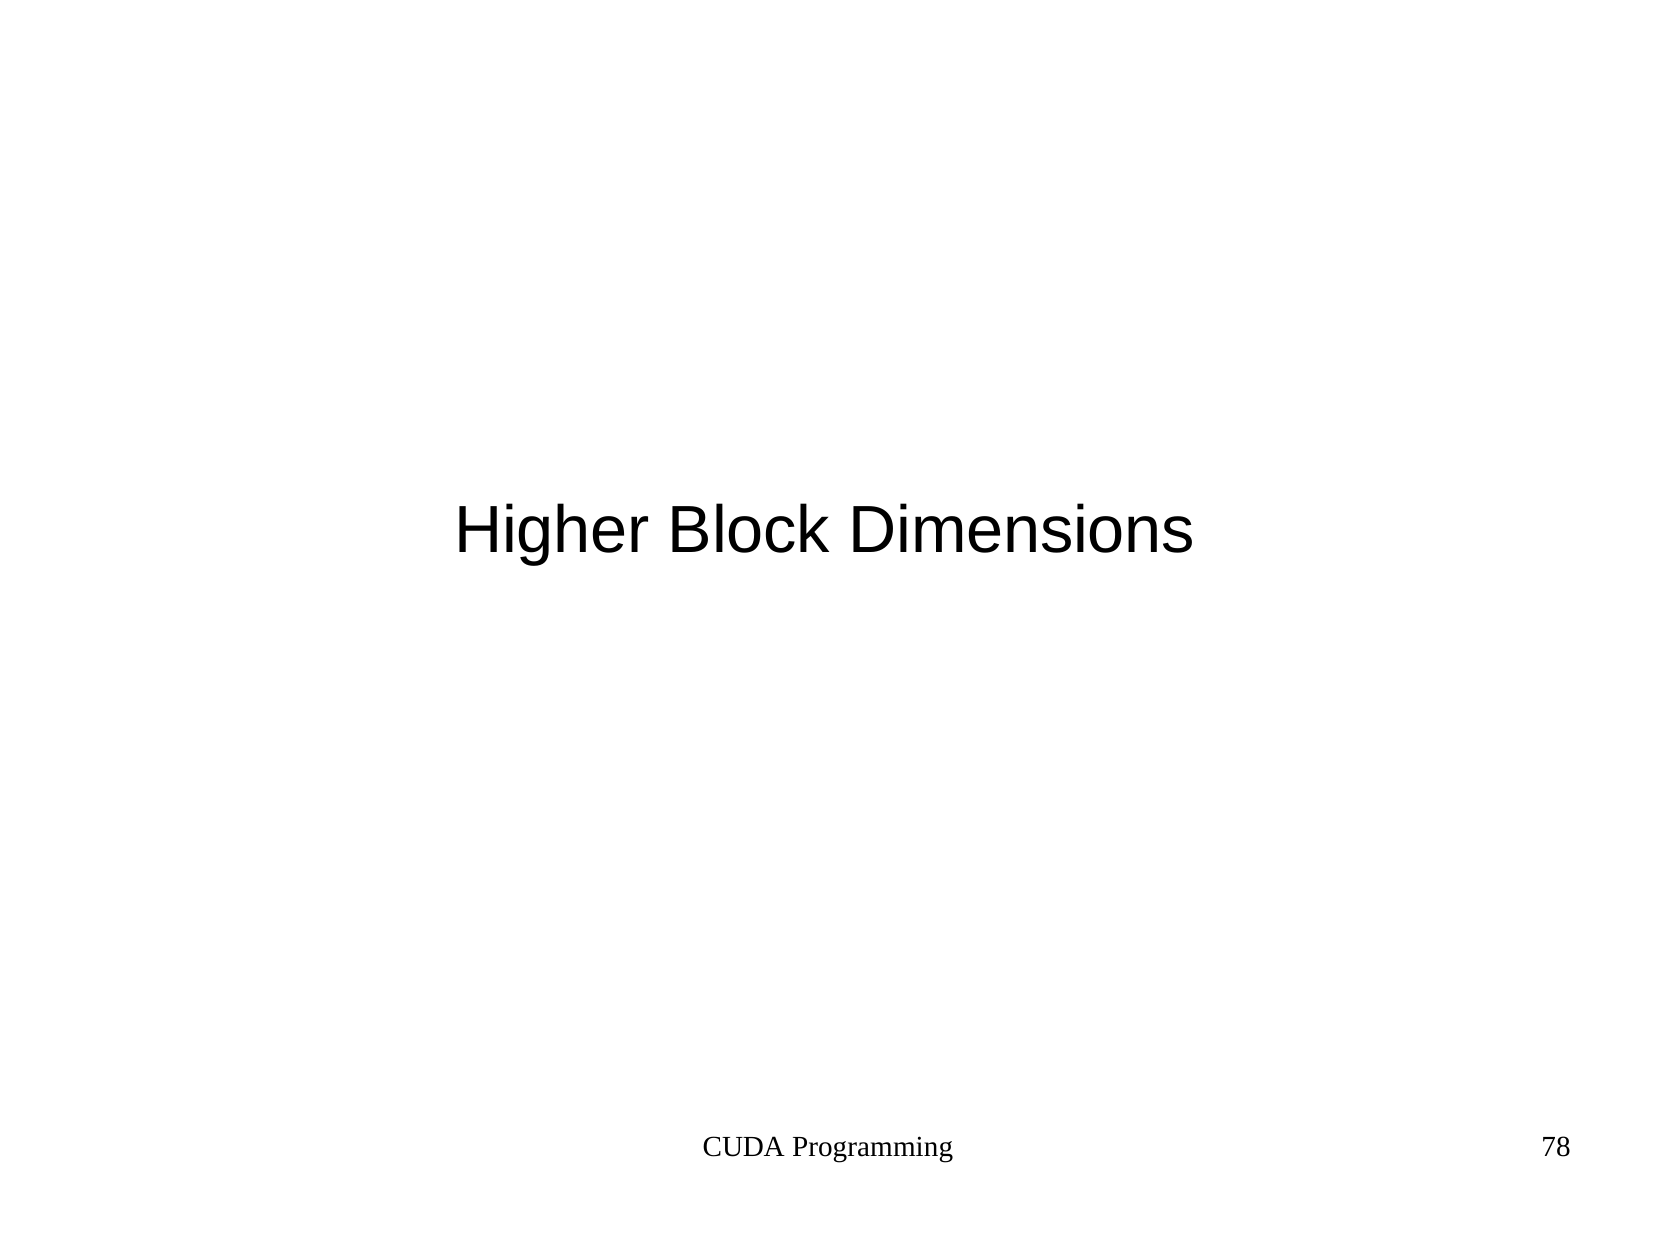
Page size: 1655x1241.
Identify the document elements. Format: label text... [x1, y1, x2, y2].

title Higher Block Dimensions [452, 483, 1201, 694]
slide_number 78 [1523, 1127, 1575, 1241]
footer CUDA Programming [700, 1127, 955, 1241]
